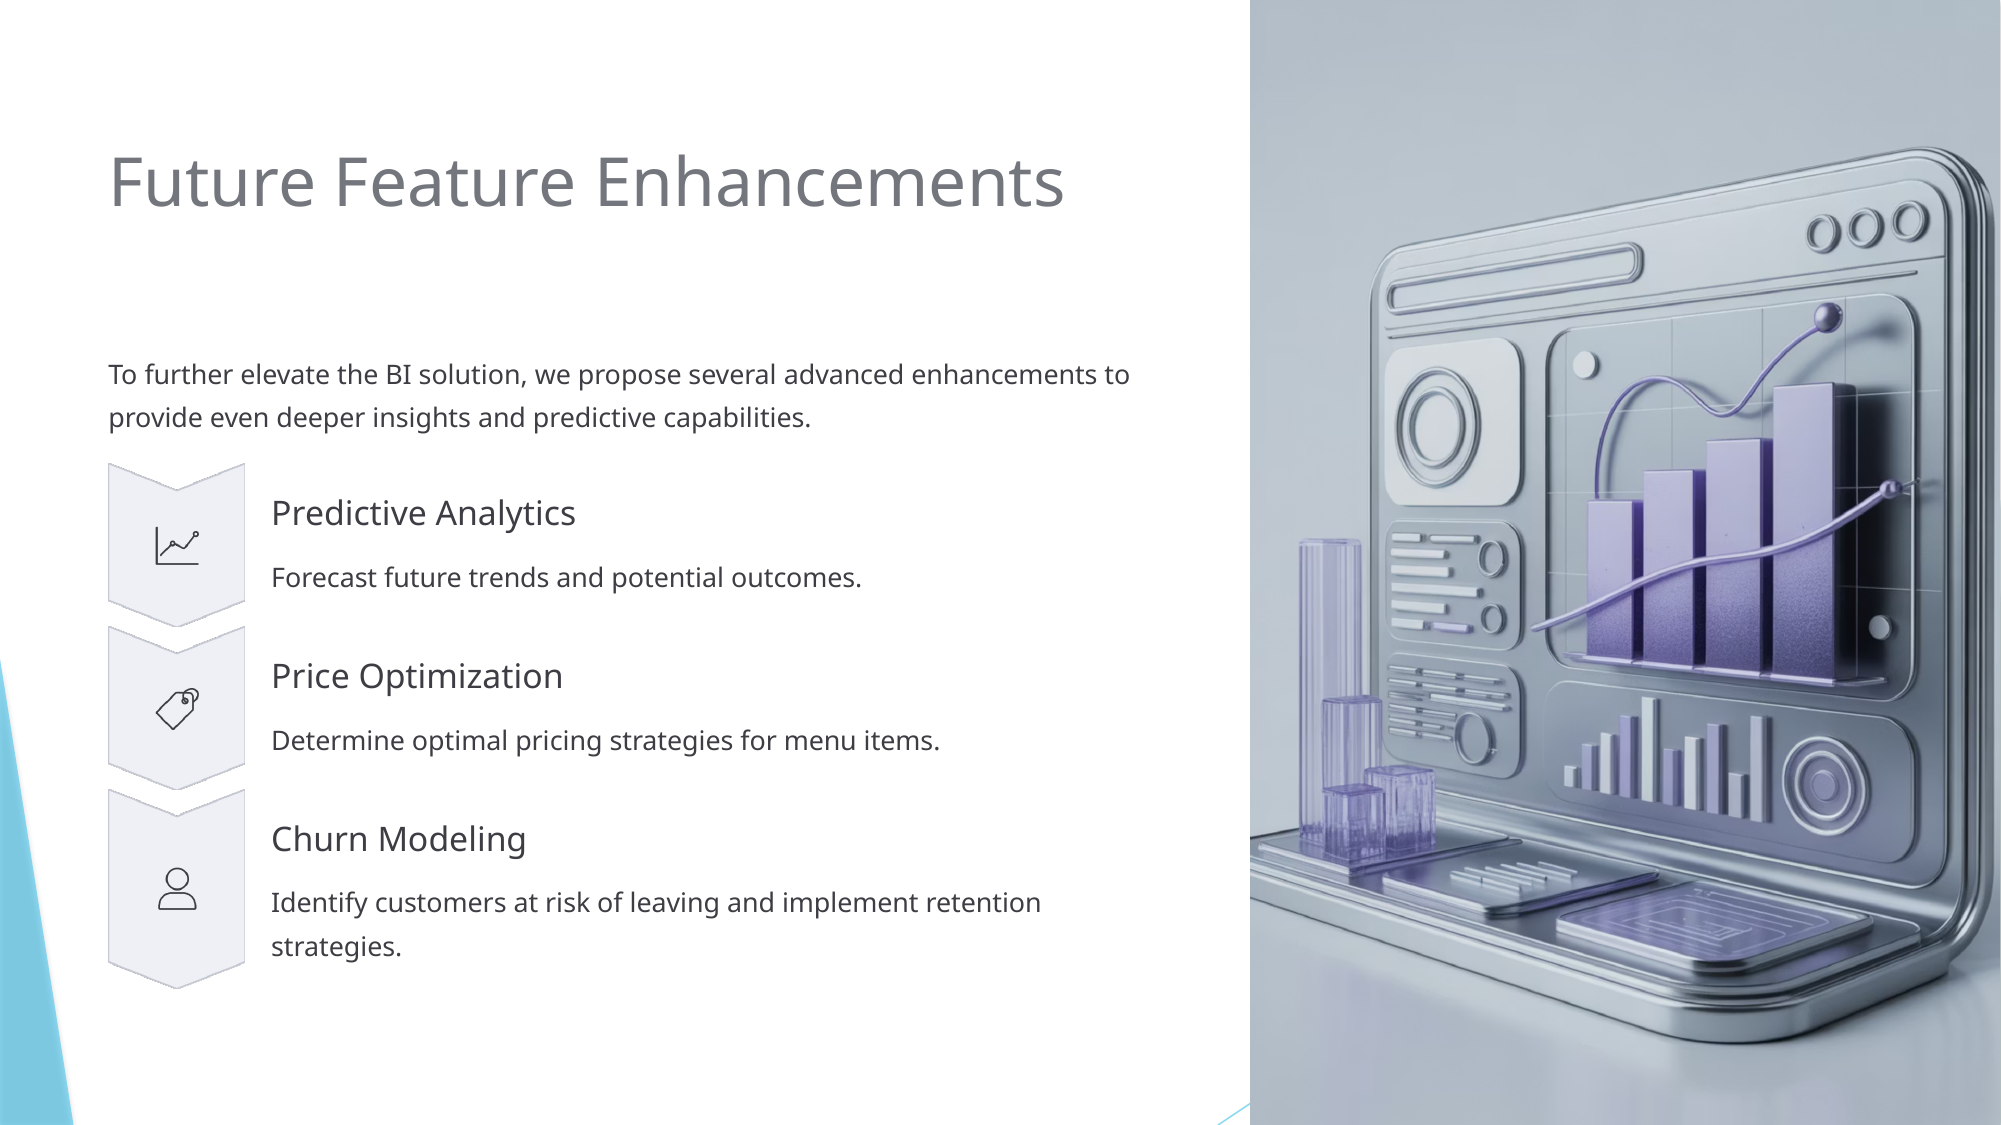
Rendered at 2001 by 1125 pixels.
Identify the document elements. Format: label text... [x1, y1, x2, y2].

picture [1249, 0, 2000, 1125]
text_box Identify customers at risk of leaving and implement retention strategies. [271, 874, 1142, 962]
text_box Price Optimization [271, 653, 611, 696]
text_box Predictive Analytics [271, 490, 611, 534]
text_box Forecast future trends and potential outcomes. [271, 549, 1142, 593]
text_box Churn Modeling [271, 816, 611, 859]
text_box To further elevate the BI solution, we propose several advanced enhancements to provide even deeper insights and predictive capabilities. [108, 346, 1142, 433]
text_box Future Feature Enhancements [108, 136, 1142, 306]
picture [107, 463, 245, 990]
text_box Determine optimal pricing strategies for menu items. [271, 712, 1142, 756]
